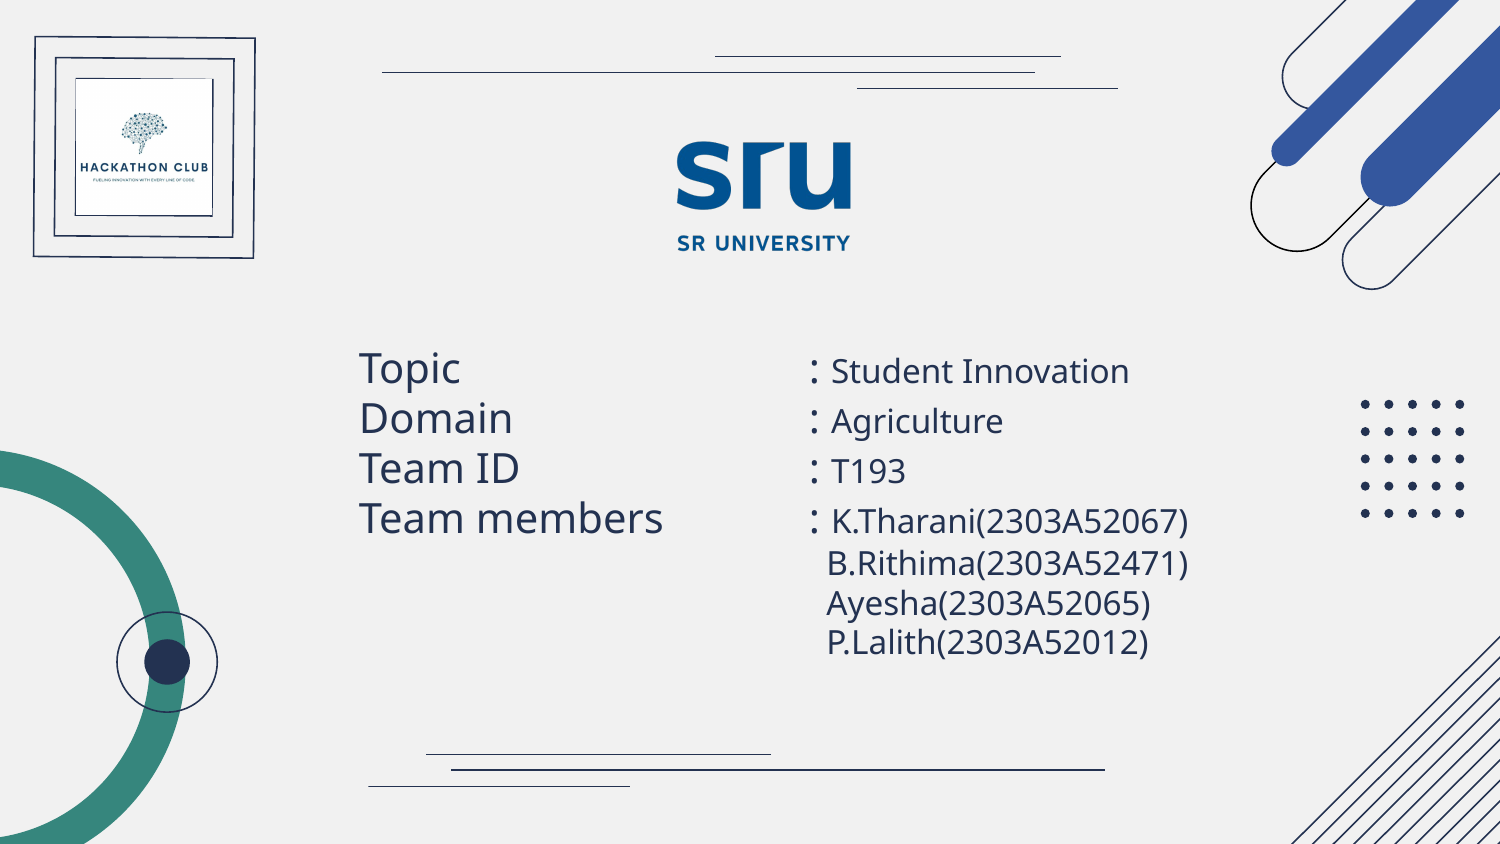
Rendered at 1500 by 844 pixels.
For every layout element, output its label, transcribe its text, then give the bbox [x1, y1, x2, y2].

title Topic : Student Innovation Domain : Agriculture Team ID : T193 Team members : K.Tharani(2303A52067) B.Rithima(2303A52471) Ayesha(2303A52065) P.Lalith(2303A52012) [343, 393, 1322, 750]
picture [661, 135, 865, 262]
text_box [0, 448, 218, 844]
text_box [1250, 0, 1500, 293]
picture [76, 79, 212, 215]
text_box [0, 0, 300, 303]
